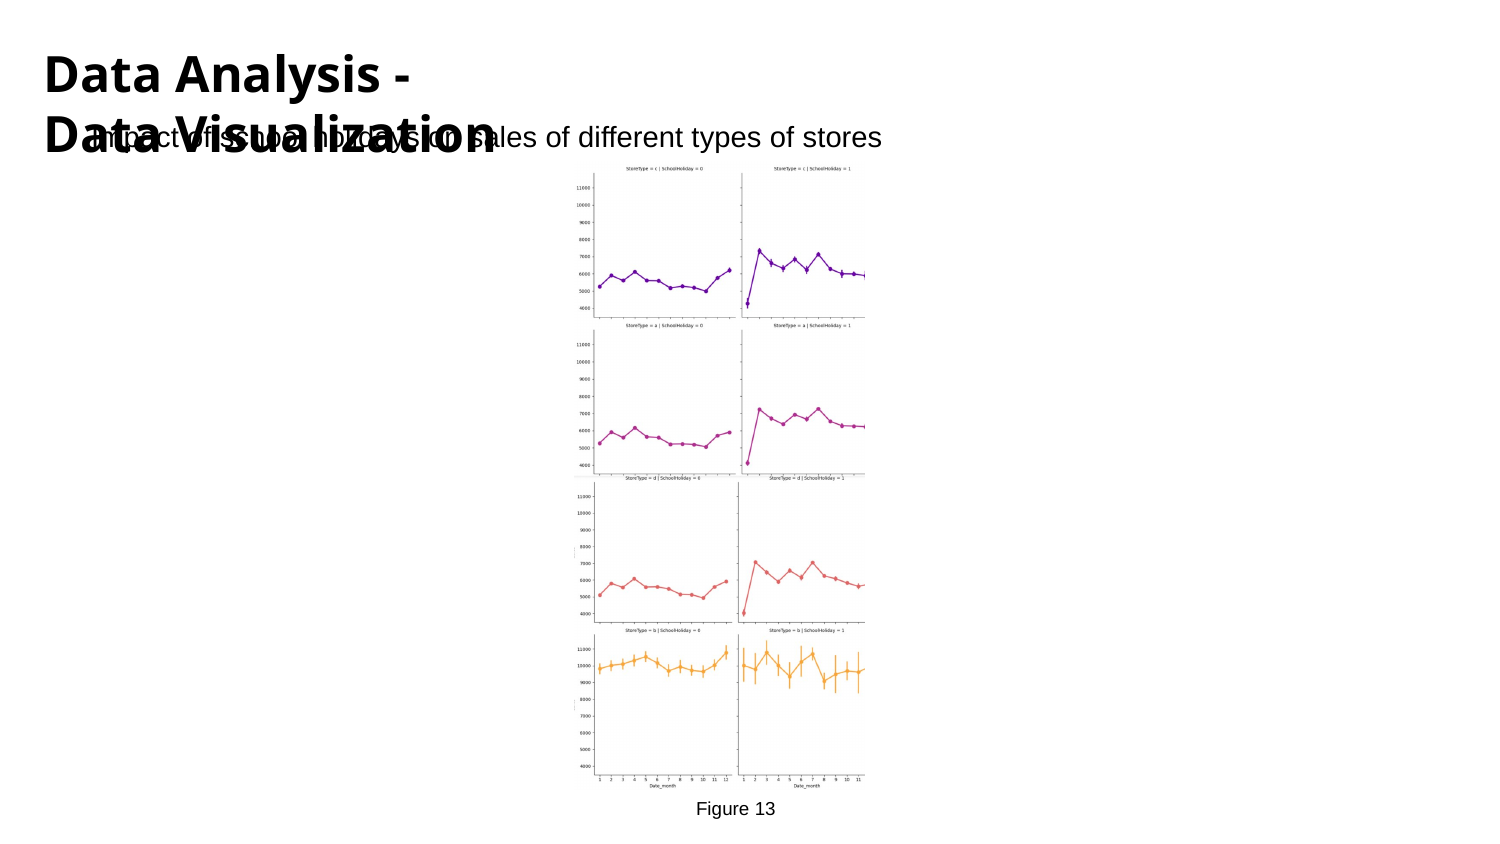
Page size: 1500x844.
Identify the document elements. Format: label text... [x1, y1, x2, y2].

picture [574, 160, 865, 790]
text_box Figure 13 [361, 789, 1111, 827]
text_box Impact of school holidays on sales of different types of stores [76, 110, 1169, 161]
text_box Data Analysis - Data Visualization [28, 35, 831, 170]
